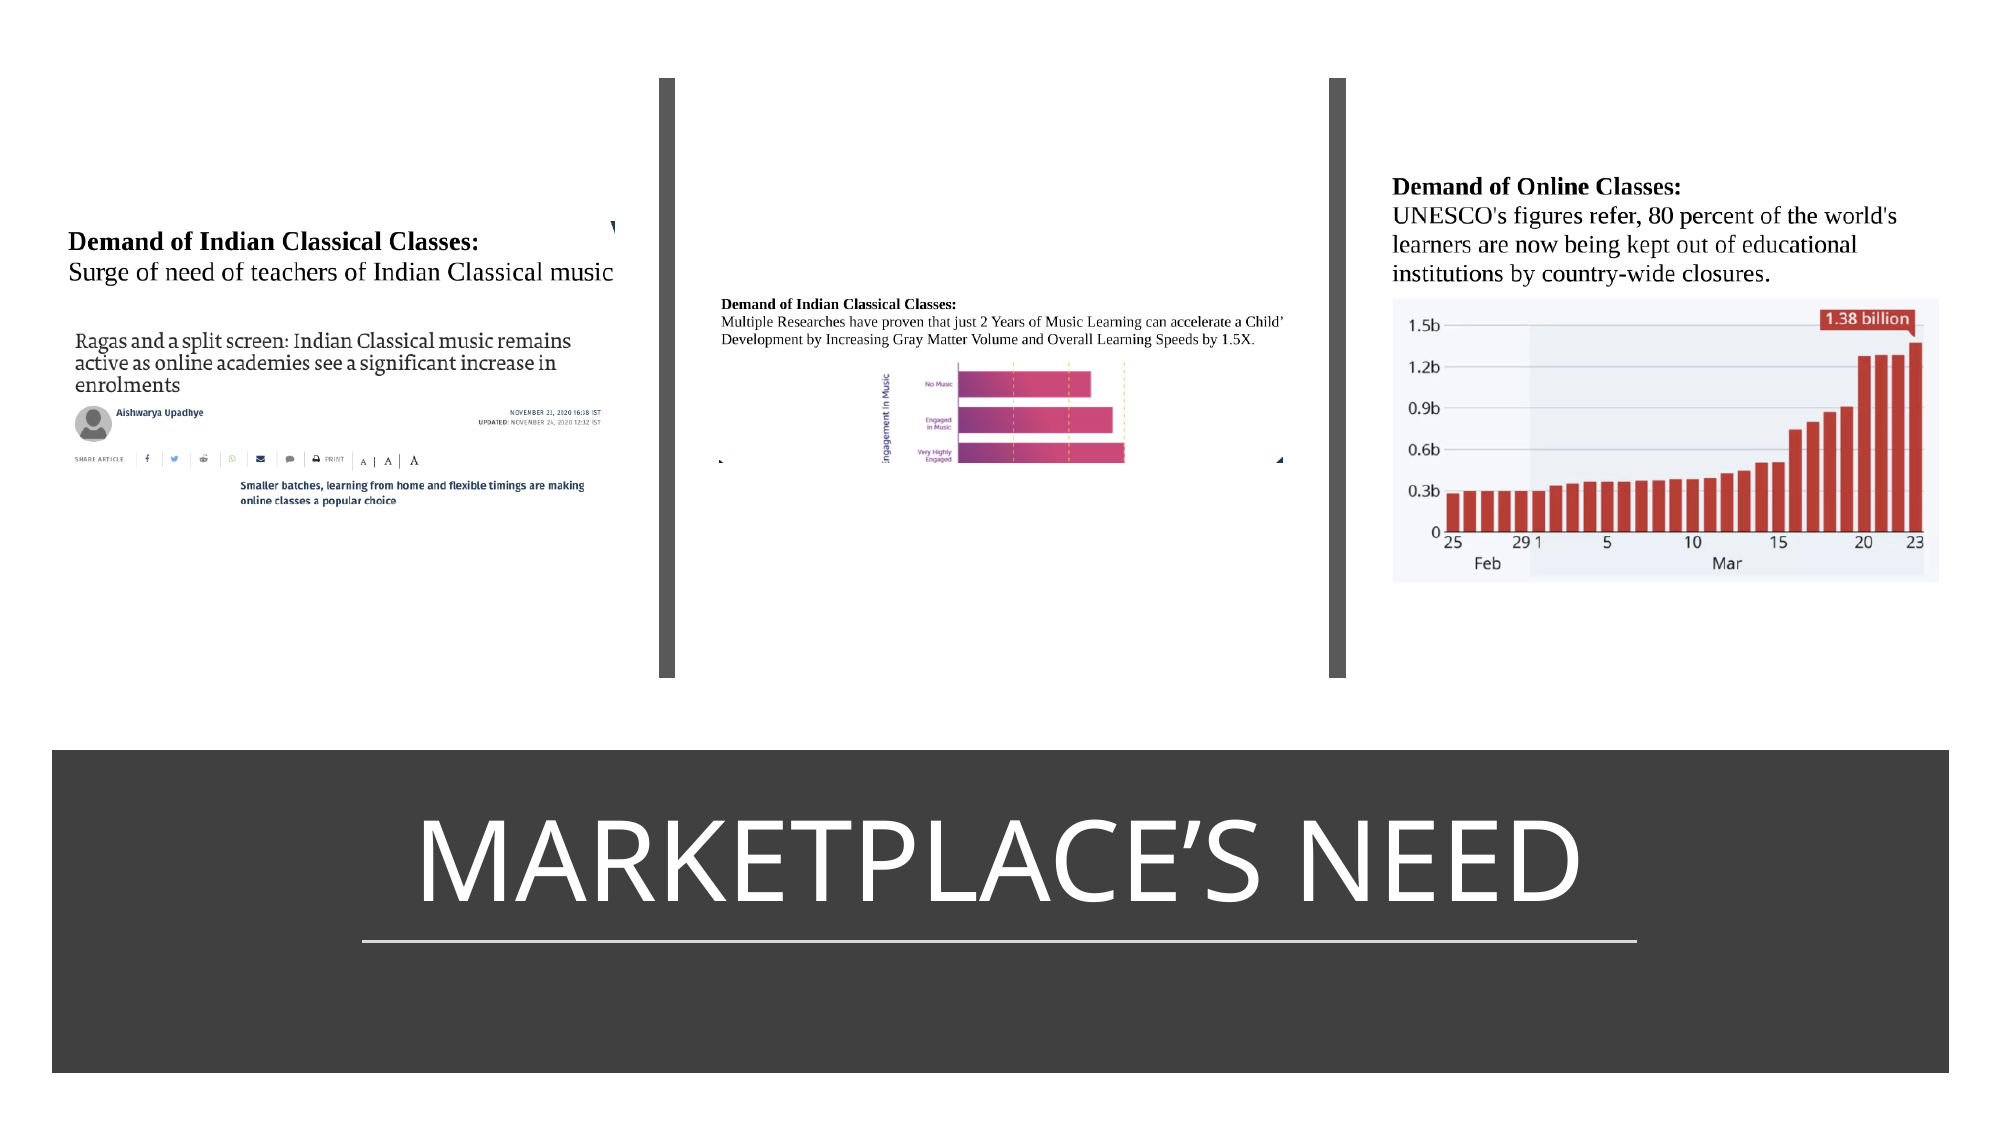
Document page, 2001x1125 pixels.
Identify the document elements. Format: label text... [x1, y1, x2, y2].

text_box [61, 759, 1939, 1064]
picture [719, 293, 1283, 463]
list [1386, 169, 1948, 595]
picture [52, 221, 615, 536]
title MARKETPLACE’S NEED [86, 780, 1914, 933]
